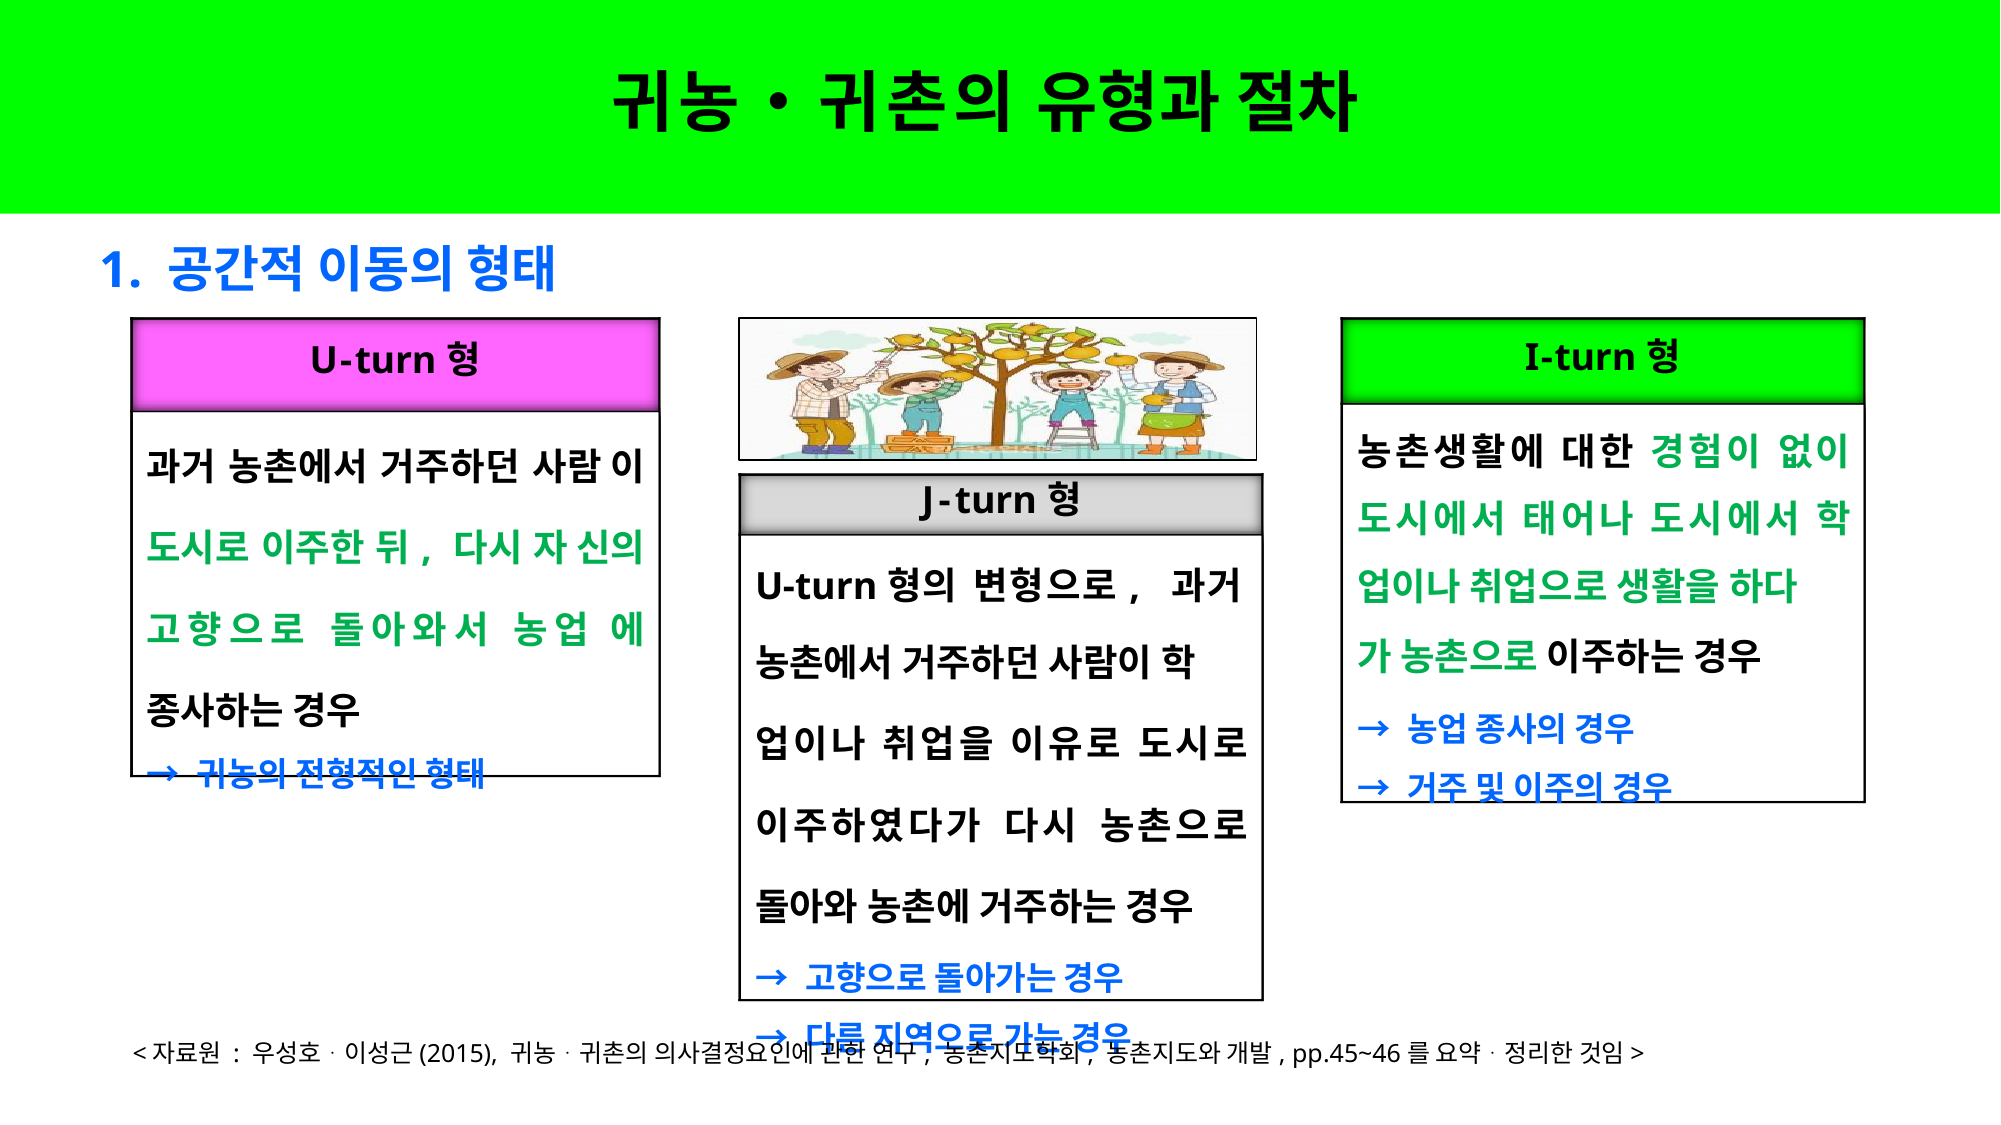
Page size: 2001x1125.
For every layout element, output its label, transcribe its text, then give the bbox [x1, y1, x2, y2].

text_box 1. 공간적 이동의 형태 [97, 235, 598, 298]
text_box <자료원 : 우성호ᆞ이성근(2015), 귀농ᆞ귀촌의 의사결정요인에 관한 연구, 농촌지도학회, 농촌지도와 개발, pp.45~46를 요약ᆞ정리한 것임> [130, 1035, 1708, 1068]
picture [1340, 317, 1866, 804]
picture [738, 473, 1264, 1002]
picture [130, 317, 661, 778]
text_box [0, 0, 2000, 214]
title 귀농•귀촌의 유형과 절차 [609, 57, 1391, 248]
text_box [737, 317, 1258, 462]
